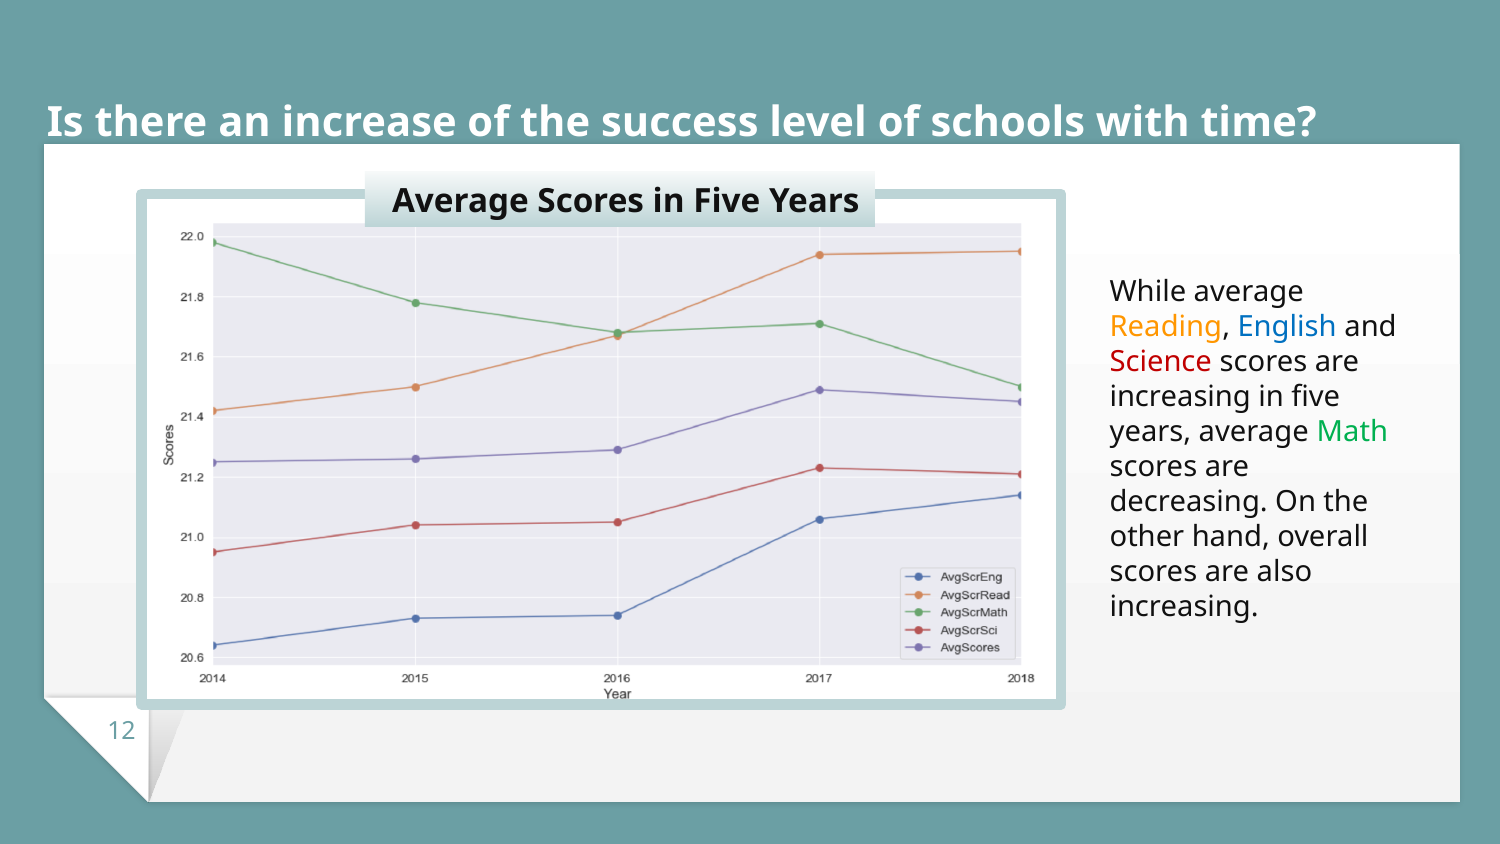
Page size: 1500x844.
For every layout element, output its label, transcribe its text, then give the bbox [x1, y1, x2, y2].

slide_number 12 [83, 699, 160, 750]
text_box While average Reading, English and Science scores are increasing in five years, average Math scores are decreasing. On the other hand, overall scores are also increasing. [1094, 264, 1414, 630]
title Is there an increase of the success level of schools with time? [46, 58, 1425, 145]
picture [146, 198, 1057, 700]
text_box Average Scores in Five Years [364, 171, 875, 197]
